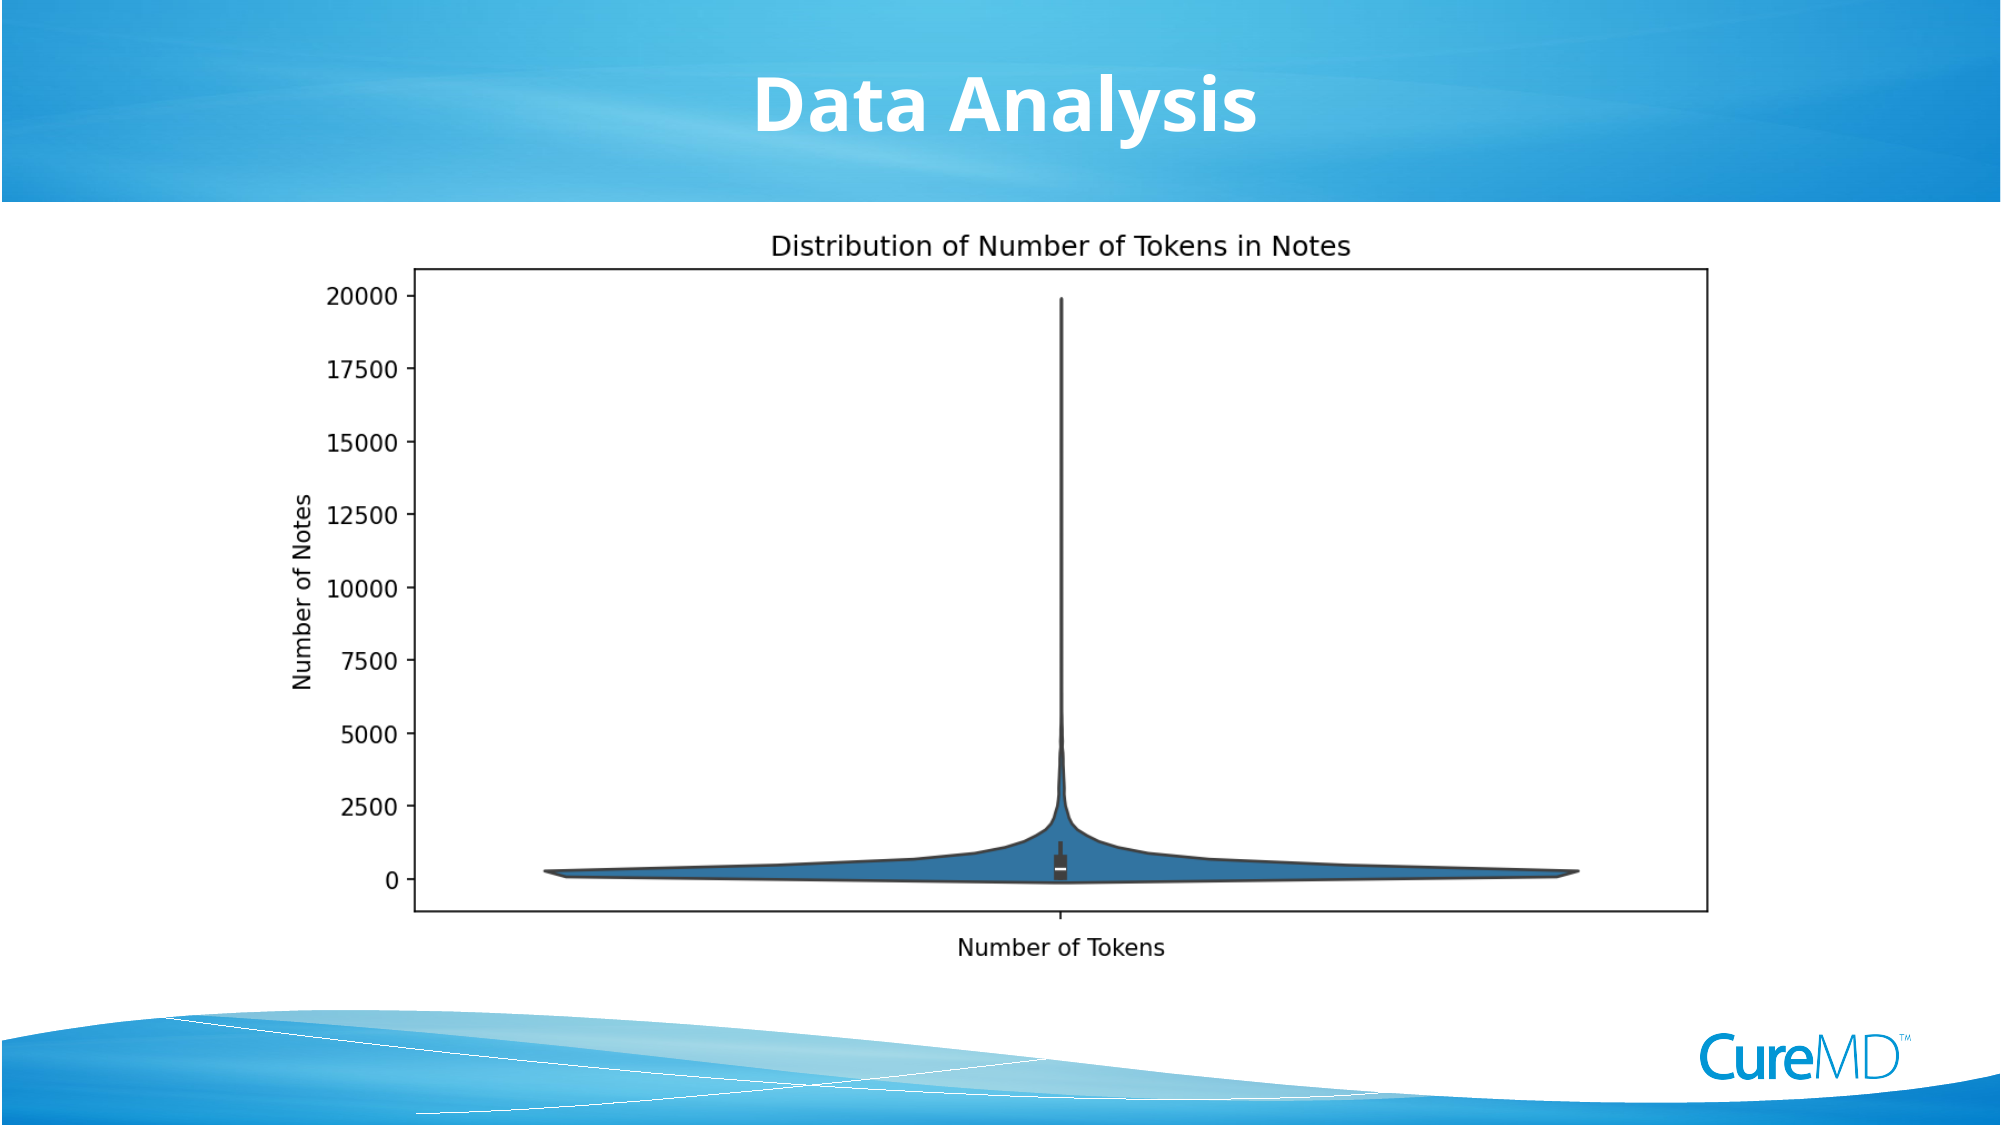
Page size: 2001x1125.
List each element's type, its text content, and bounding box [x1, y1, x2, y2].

picture [1868, 1037, 1889, 1042]
picture [276, 218, 1724, 976]
picture [1716, 1033, 1911, 1080]
picture [2, 1016, 2000, 1125]
slide_number 14 [1433, 1042, 1900, 1103]
text_box Data Analysis [105, 51, 1906, 151]
picture [2, 0, 2001, 202]
picture [1700, 1033, 1715, 1042]
